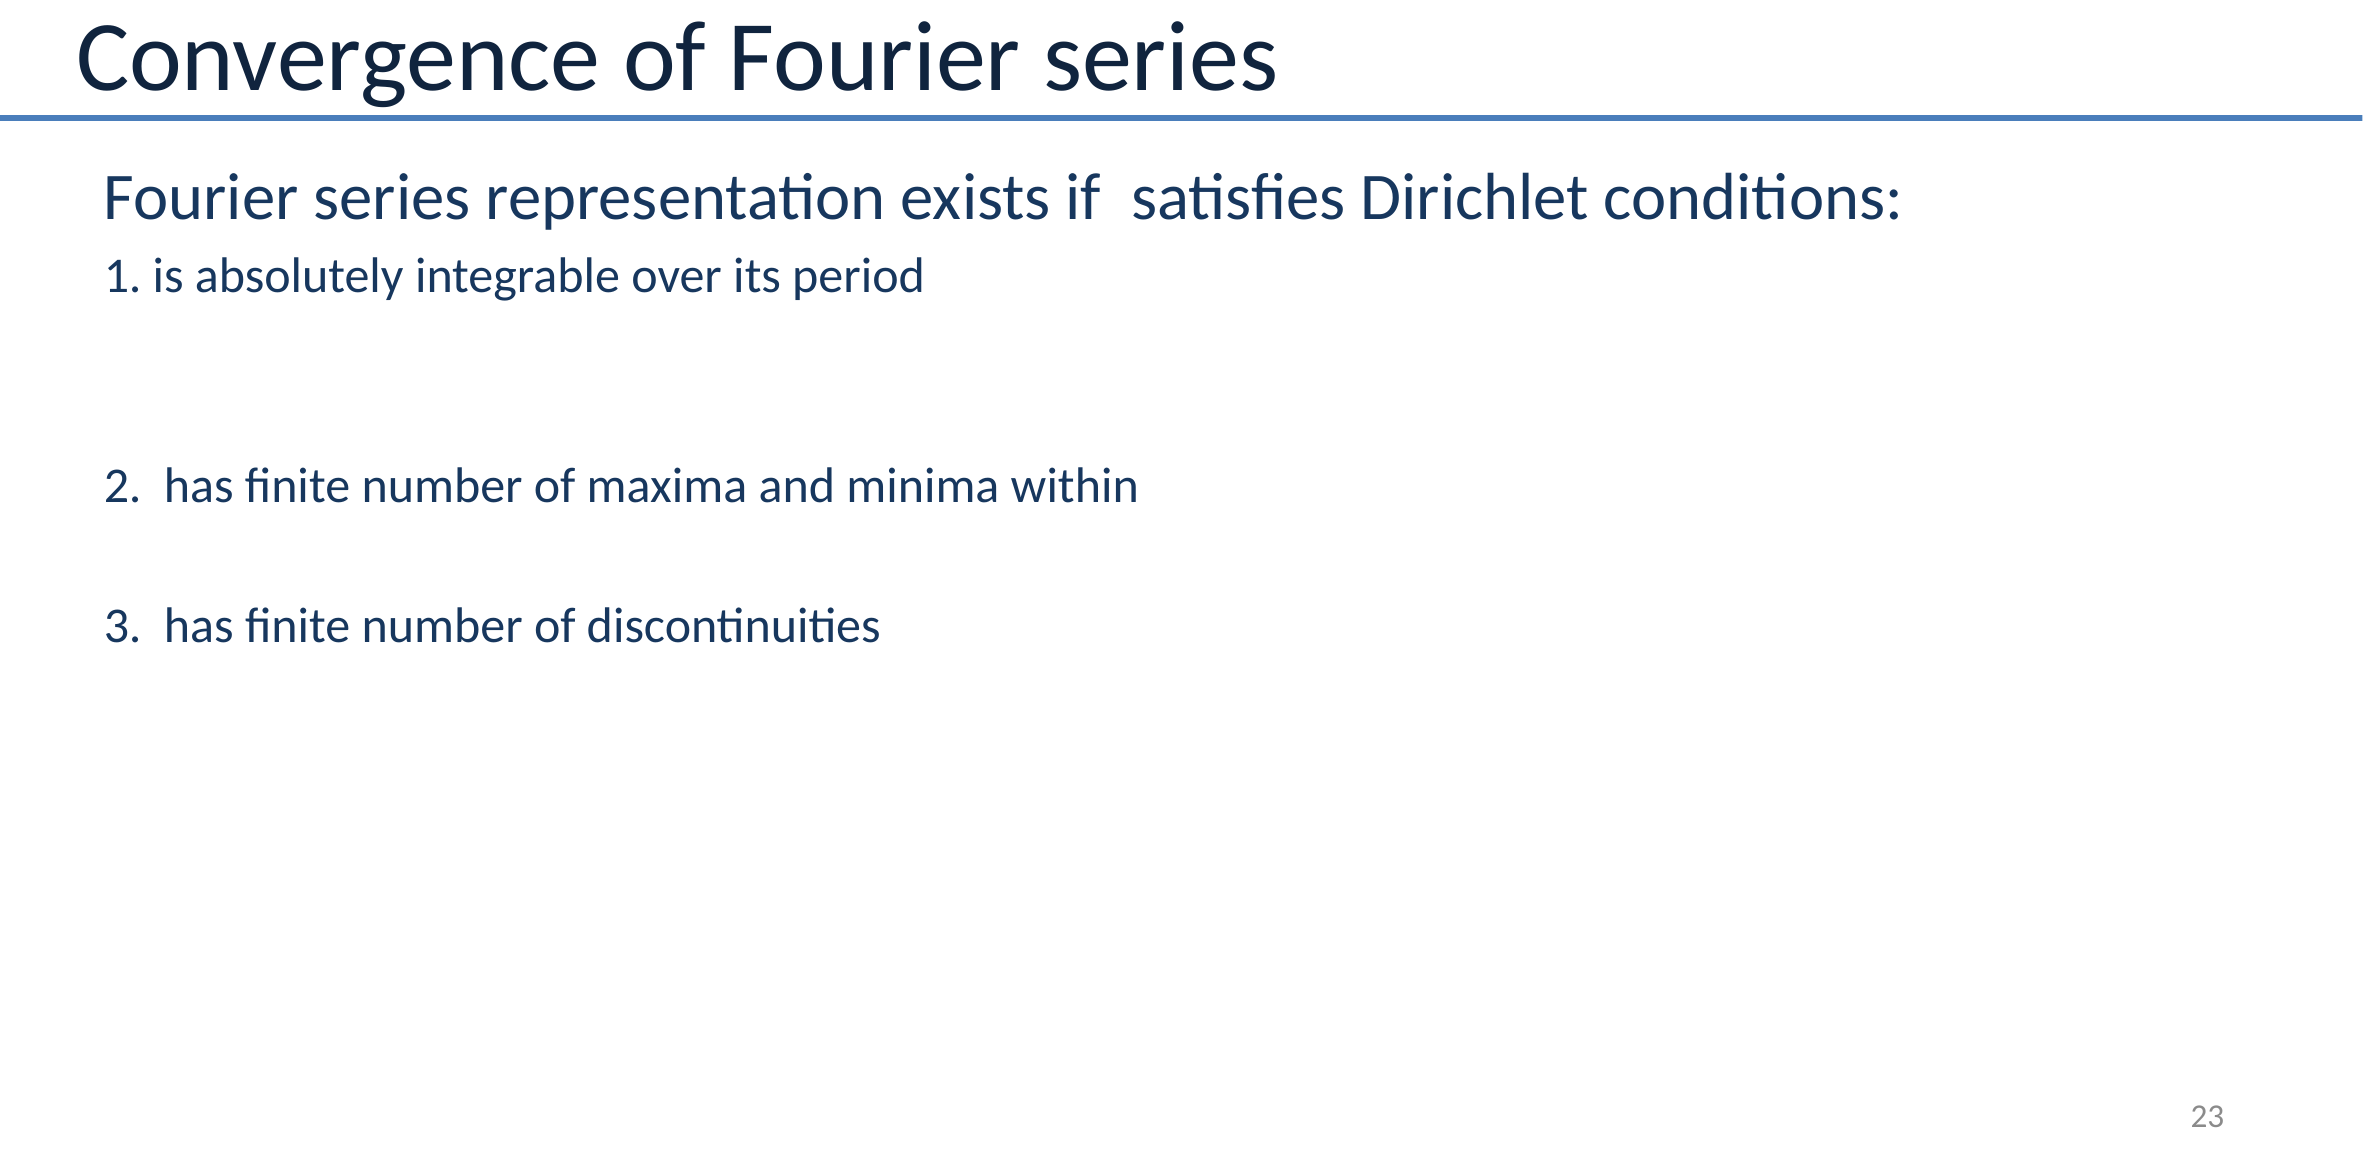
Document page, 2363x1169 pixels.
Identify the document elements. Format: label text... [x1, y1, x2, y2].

title Convergence of Fourier series [55, 0, 2245, 106]
text_box [118, 171, 2245, 1022]
slide_number 23 [1693, 1083, 2245, 1146]
